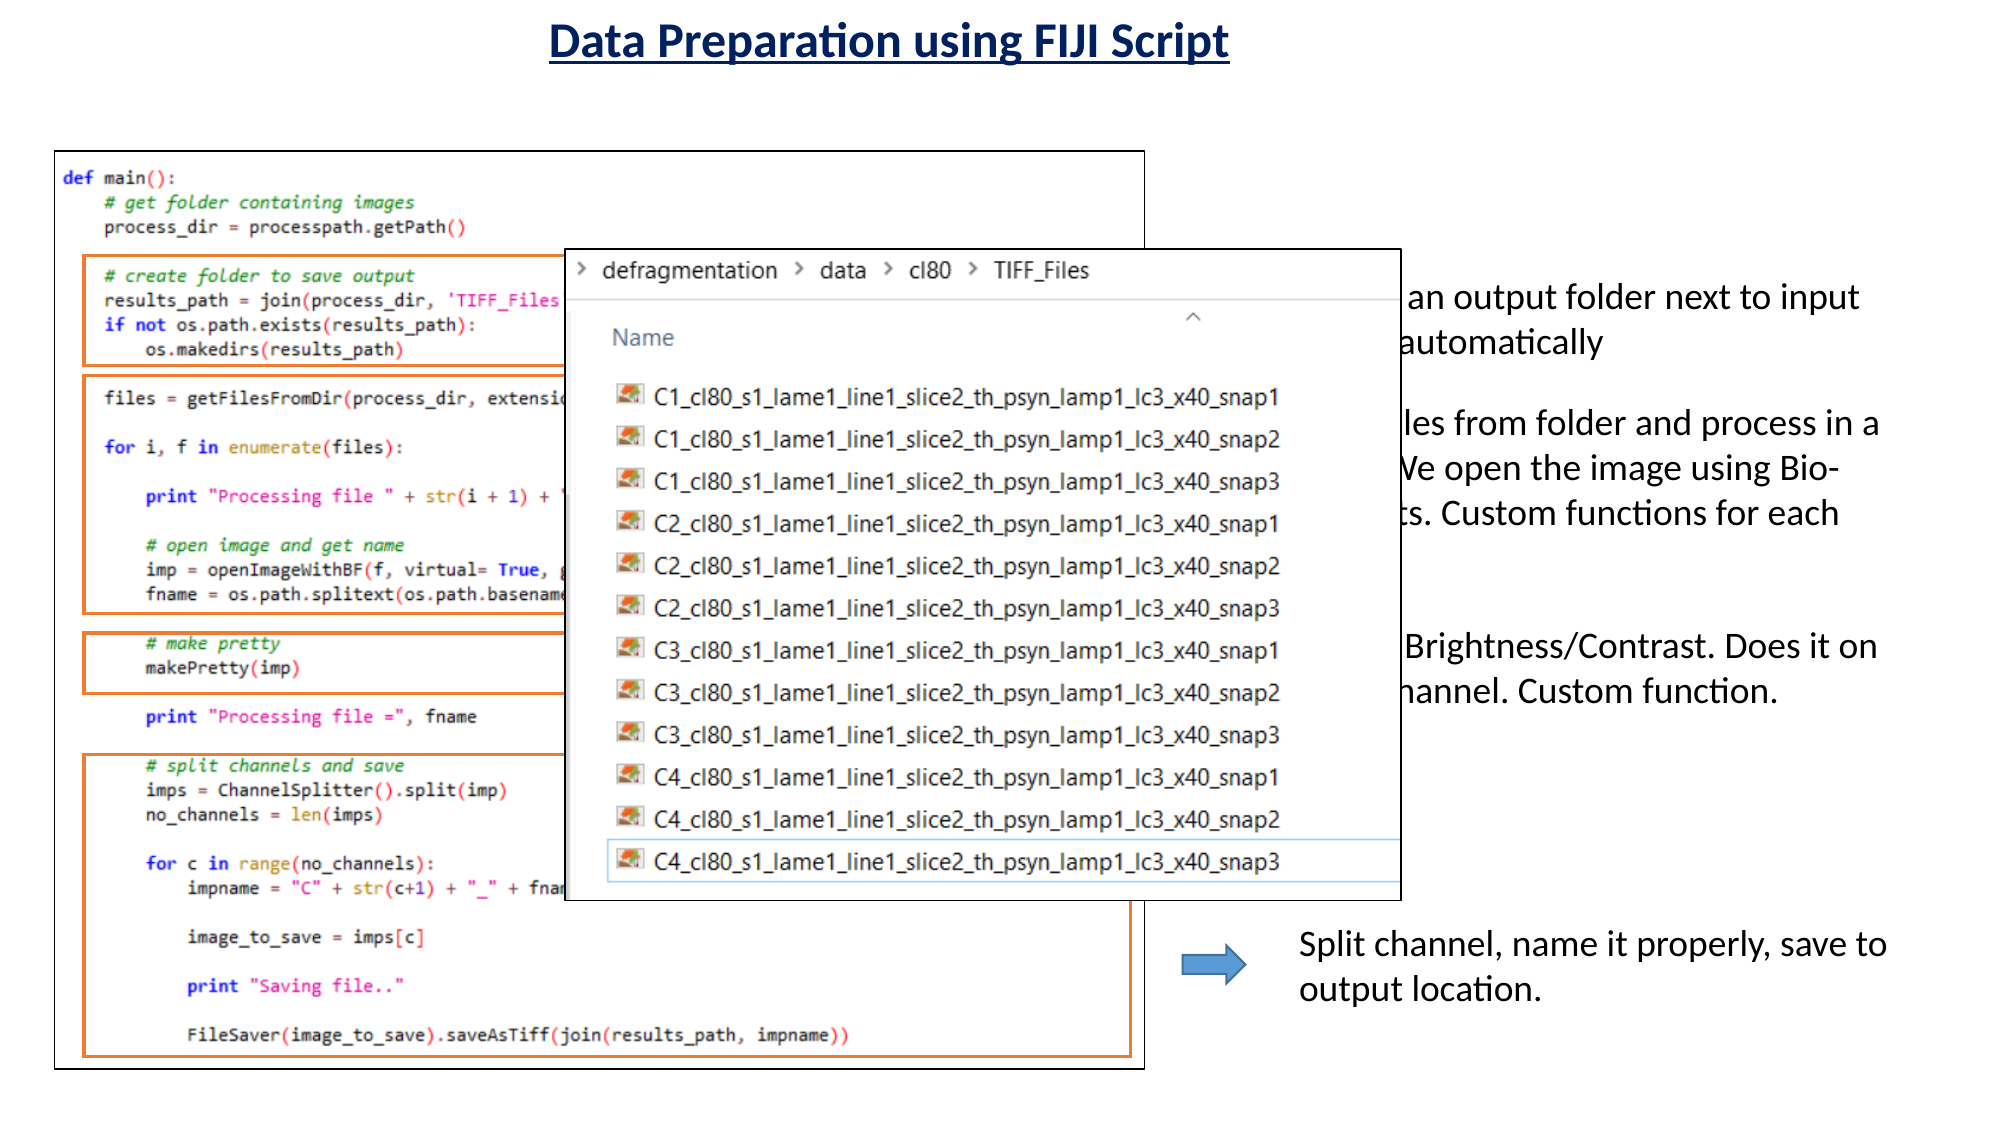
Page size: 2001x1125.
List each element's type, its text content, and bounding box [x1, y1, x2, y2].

text_box Adjust Brightness/Contrast. Does it on each channel. Custom function. [1404, 613, 1911, 719]
picture [565, 249, 1401, 901]
title Data Preparation using FIJI Script [27, 0, 1752, 142]
text_box Read files from folder and process in a loop. We open the image using Bio-Formats. Custom functions for each step. [1404, 390, 1911, 586]
text_box [1182, 945, 1246, 984]
text_box Create an output folder next to input folder automatically [1404, 264, 1911, 370]
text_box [54, 151, 1145, 1069]
text_box Split channel, name it properly, save to output location. [1284, 911, 1911, 1017]
